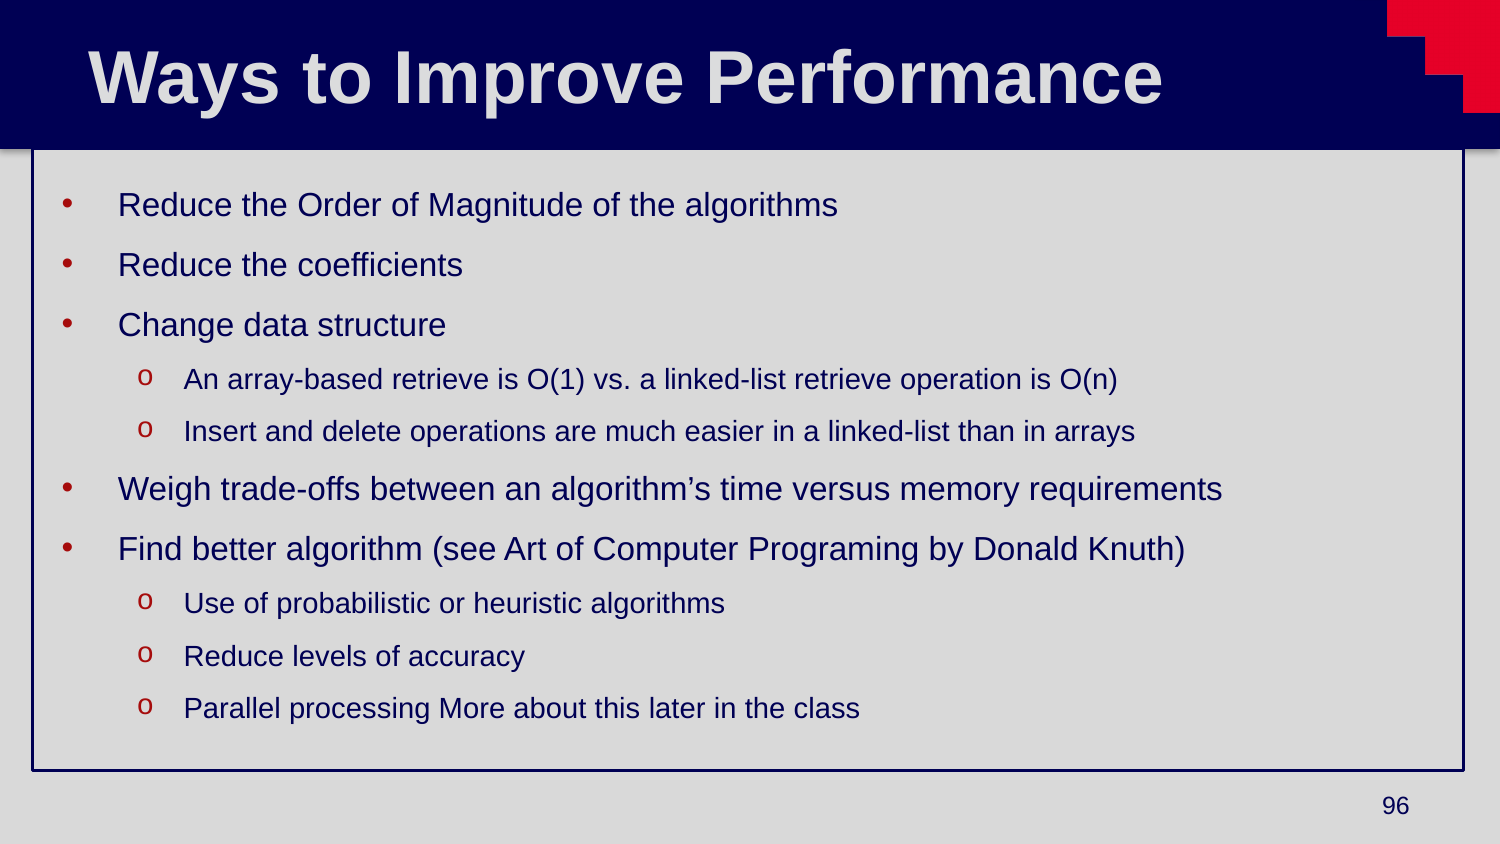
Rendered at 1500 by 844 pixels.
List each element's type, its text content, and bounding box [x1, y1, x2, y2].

picture [1387, 0, 1500, 113]
slide_number 96 [1074, 782, 1425, 827]
title Ways to Improve Performance [0, 0, 1356, 150]
list Reduce the Order of Magnitude of the algorithms Reduce the coefficients Change data structure An array-based retrieve is O(1) vs. a linked-list retrieve operation is O(n) Insert and delete operations are much easier in a linked-list than in arrays Weigh trade-offs between an algorithm’s time versus memory requirements Find better algorithm (see Art of Computer Programing by Donald Knuth) Use of probabilistic or heuristic algorithms Reduce levels of accuracy Parallel processing More about this later in the class [31, 146, 1465, 772]
